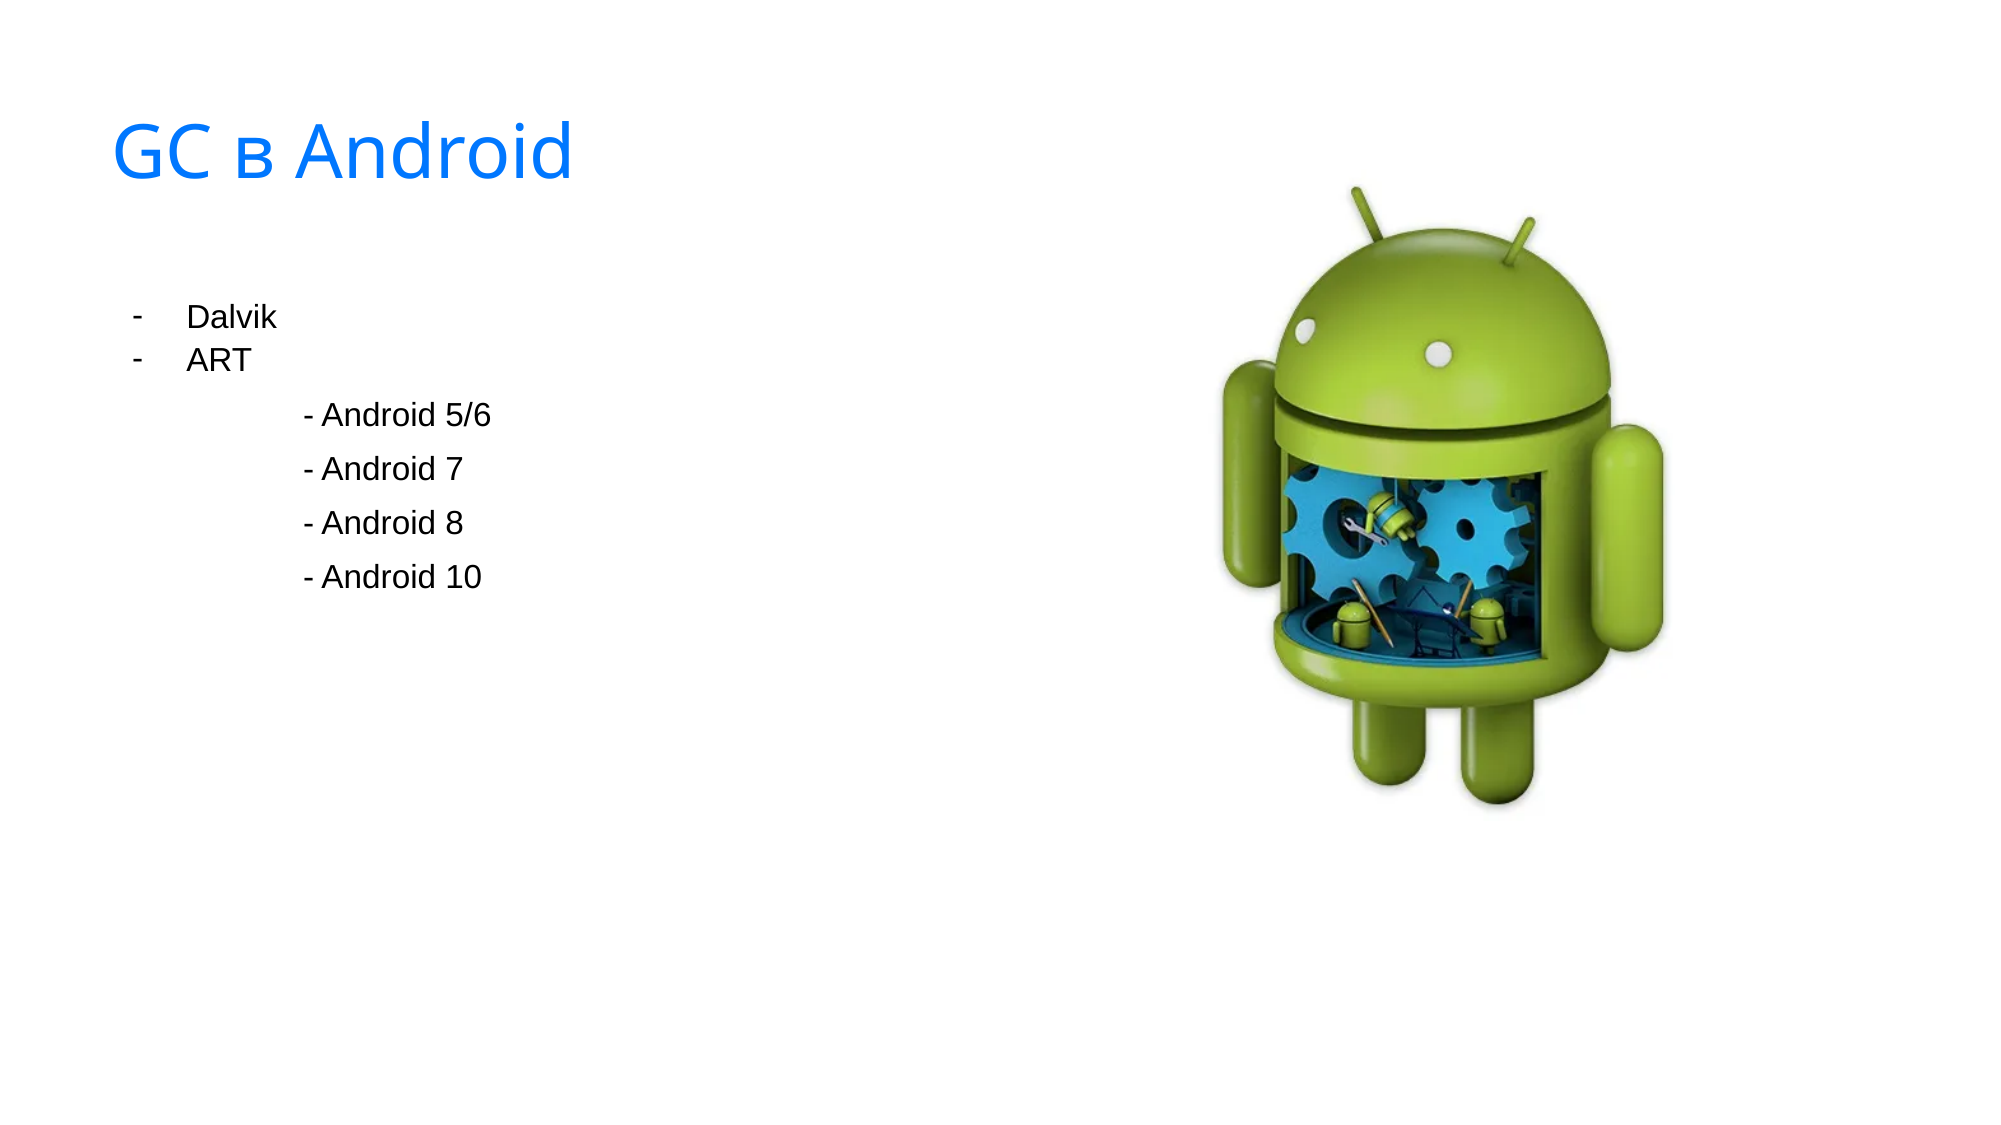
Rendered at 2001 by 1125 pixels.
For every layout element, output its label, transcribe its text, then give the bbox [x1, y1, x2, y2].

picture [1117, 169, 1769, 821]
list Dalvik ART - Android 5/6 - Android 7 - Android 8 - Android 10 [111, 290, 1063, 1018]
title GC в Android [111, 113, 1136, 291]
